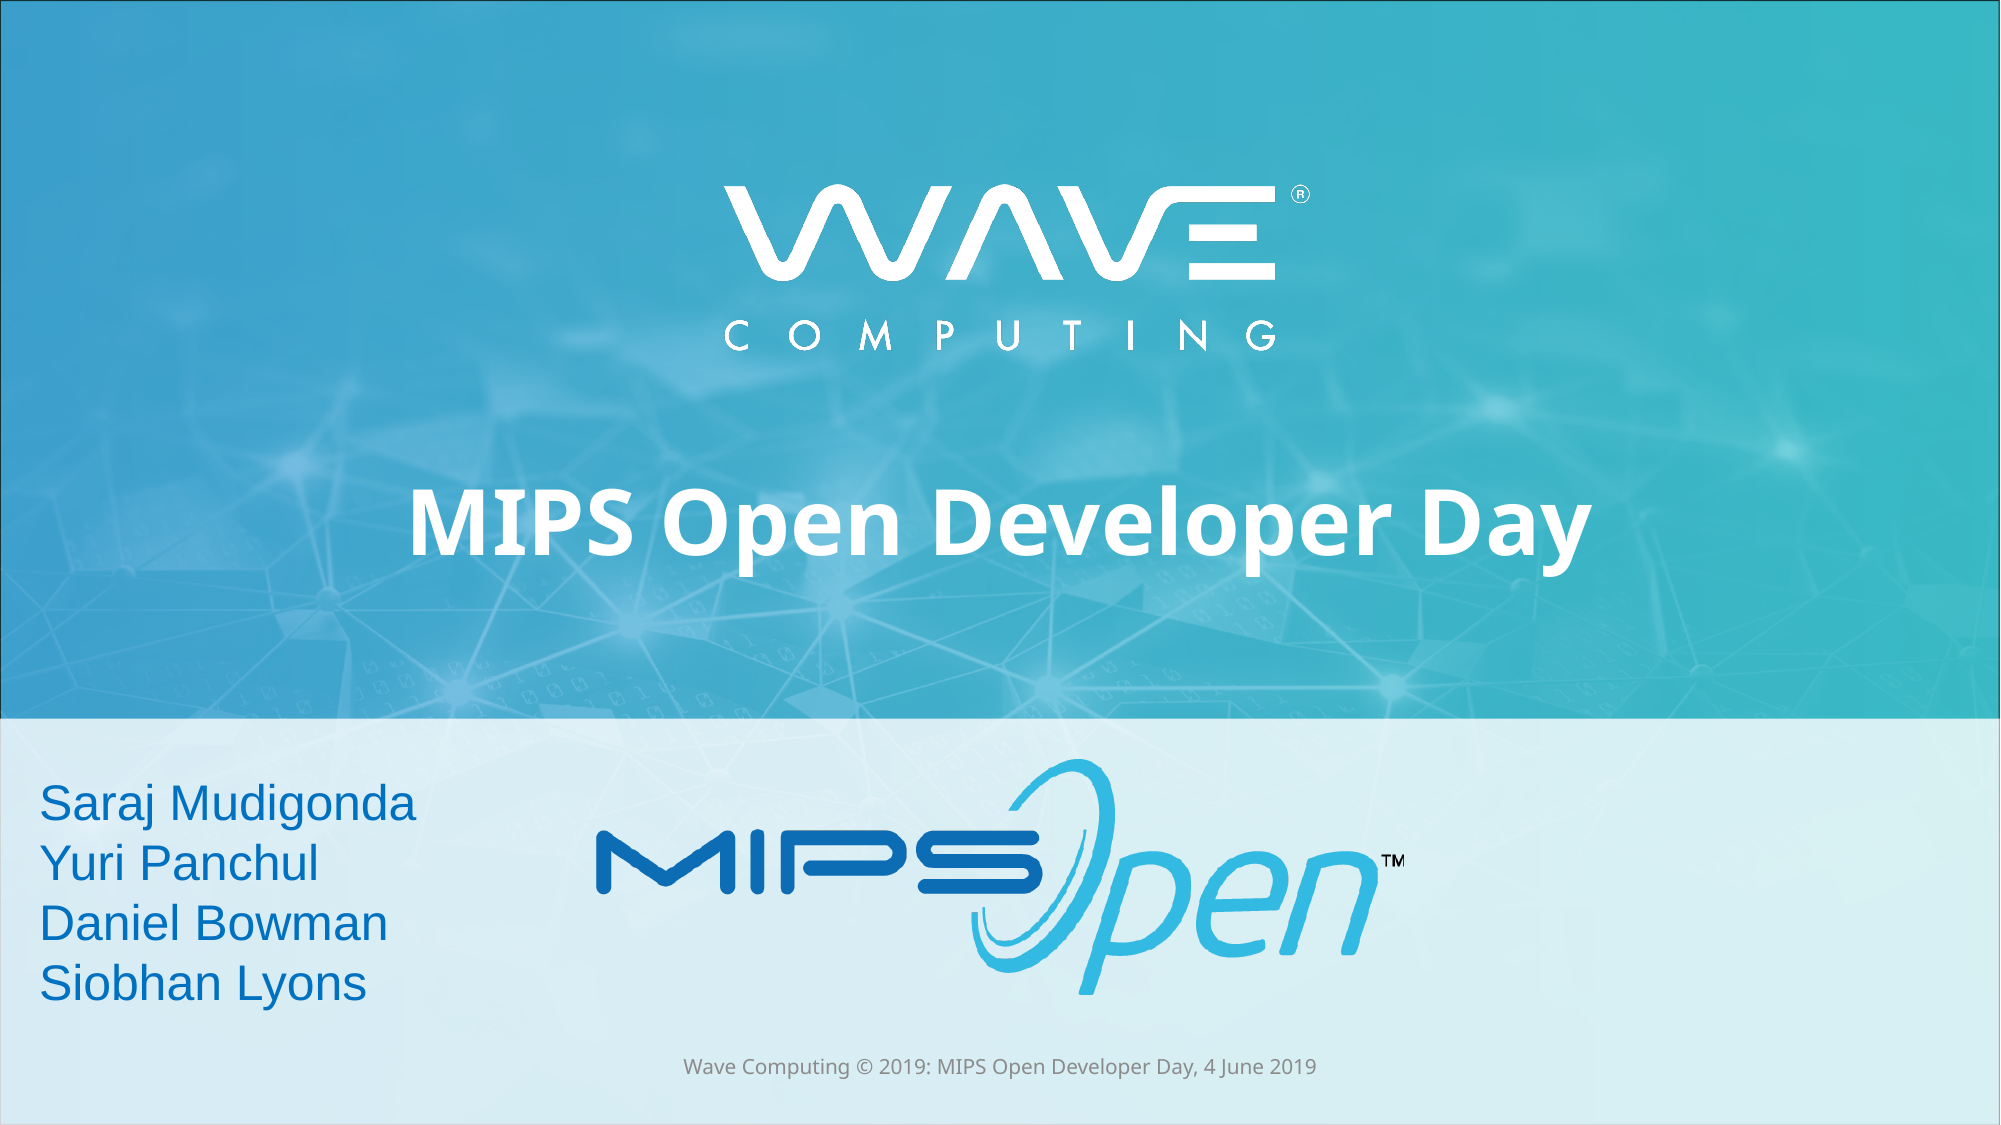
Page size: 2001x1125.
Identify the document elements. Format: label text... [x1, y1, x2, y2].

text_box MIPS Open Developer Day [249, 468, 1750, 637]
picture [0, 0, 2000, 718]
text_box Saraj Mudigonda Yuri Panchul Daniel Bowman Siobhan Lyons [24, 763, 545, 1079]
picture [595, 758, 1404, 995]
picture [723, 184, 1310, 352]
